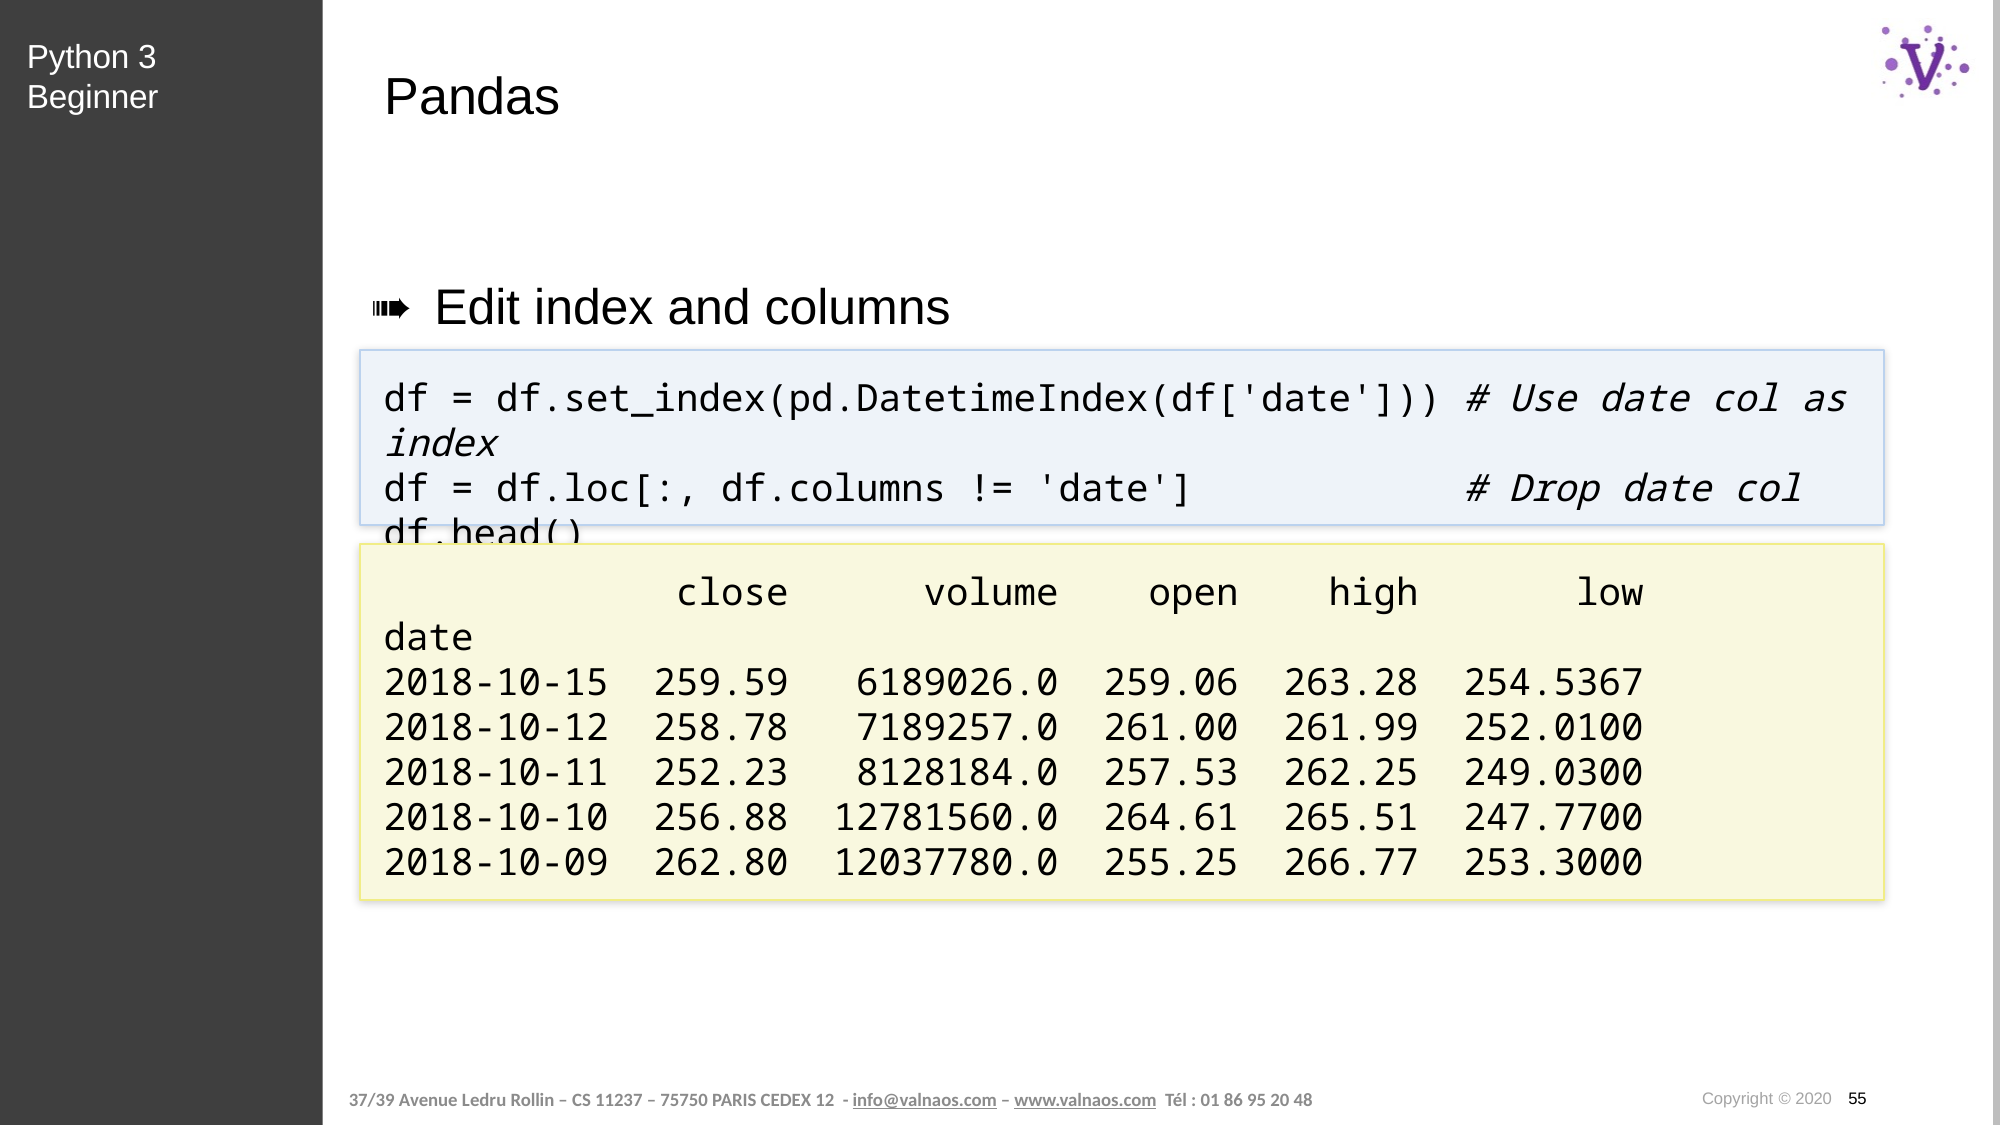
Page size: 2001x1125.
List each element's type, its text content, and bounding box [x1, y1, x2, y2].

title Pandas [128, 62, 1872, 250]
text_box Edit index and columns [98, 274, 1872, 336]
slide_number Copyright © 2020 55 [1700, 1087, 1959, 1125]
text_box df = df.set_index(pd.DatetimeIndex(df['date'])) # Use date col as index df = df.loc[:, df.columns != 'date'] # Drop date col df.head() [359, 350, 1884, 525]
text_box Python 3 Beginner [24, 35, 297, 116]
text_box close volume open high low date 2018-10-15 259.59 6189026.0 259.06 263.28 254.5367 2018-10-12 258.78 7189257.0 261.00 261.99 252.0100 2018-10-11 252.23 8128184.0 257.53 262.25 249.0300 2018-10-10 256.88 12781560.0 264.61 265.51 247.7700 2018-10-09 262.80 12037780.0 255.25 266.77 253.3000 [359, 544, 1884, 900]
picture [1871, 18, 1979, 106]
